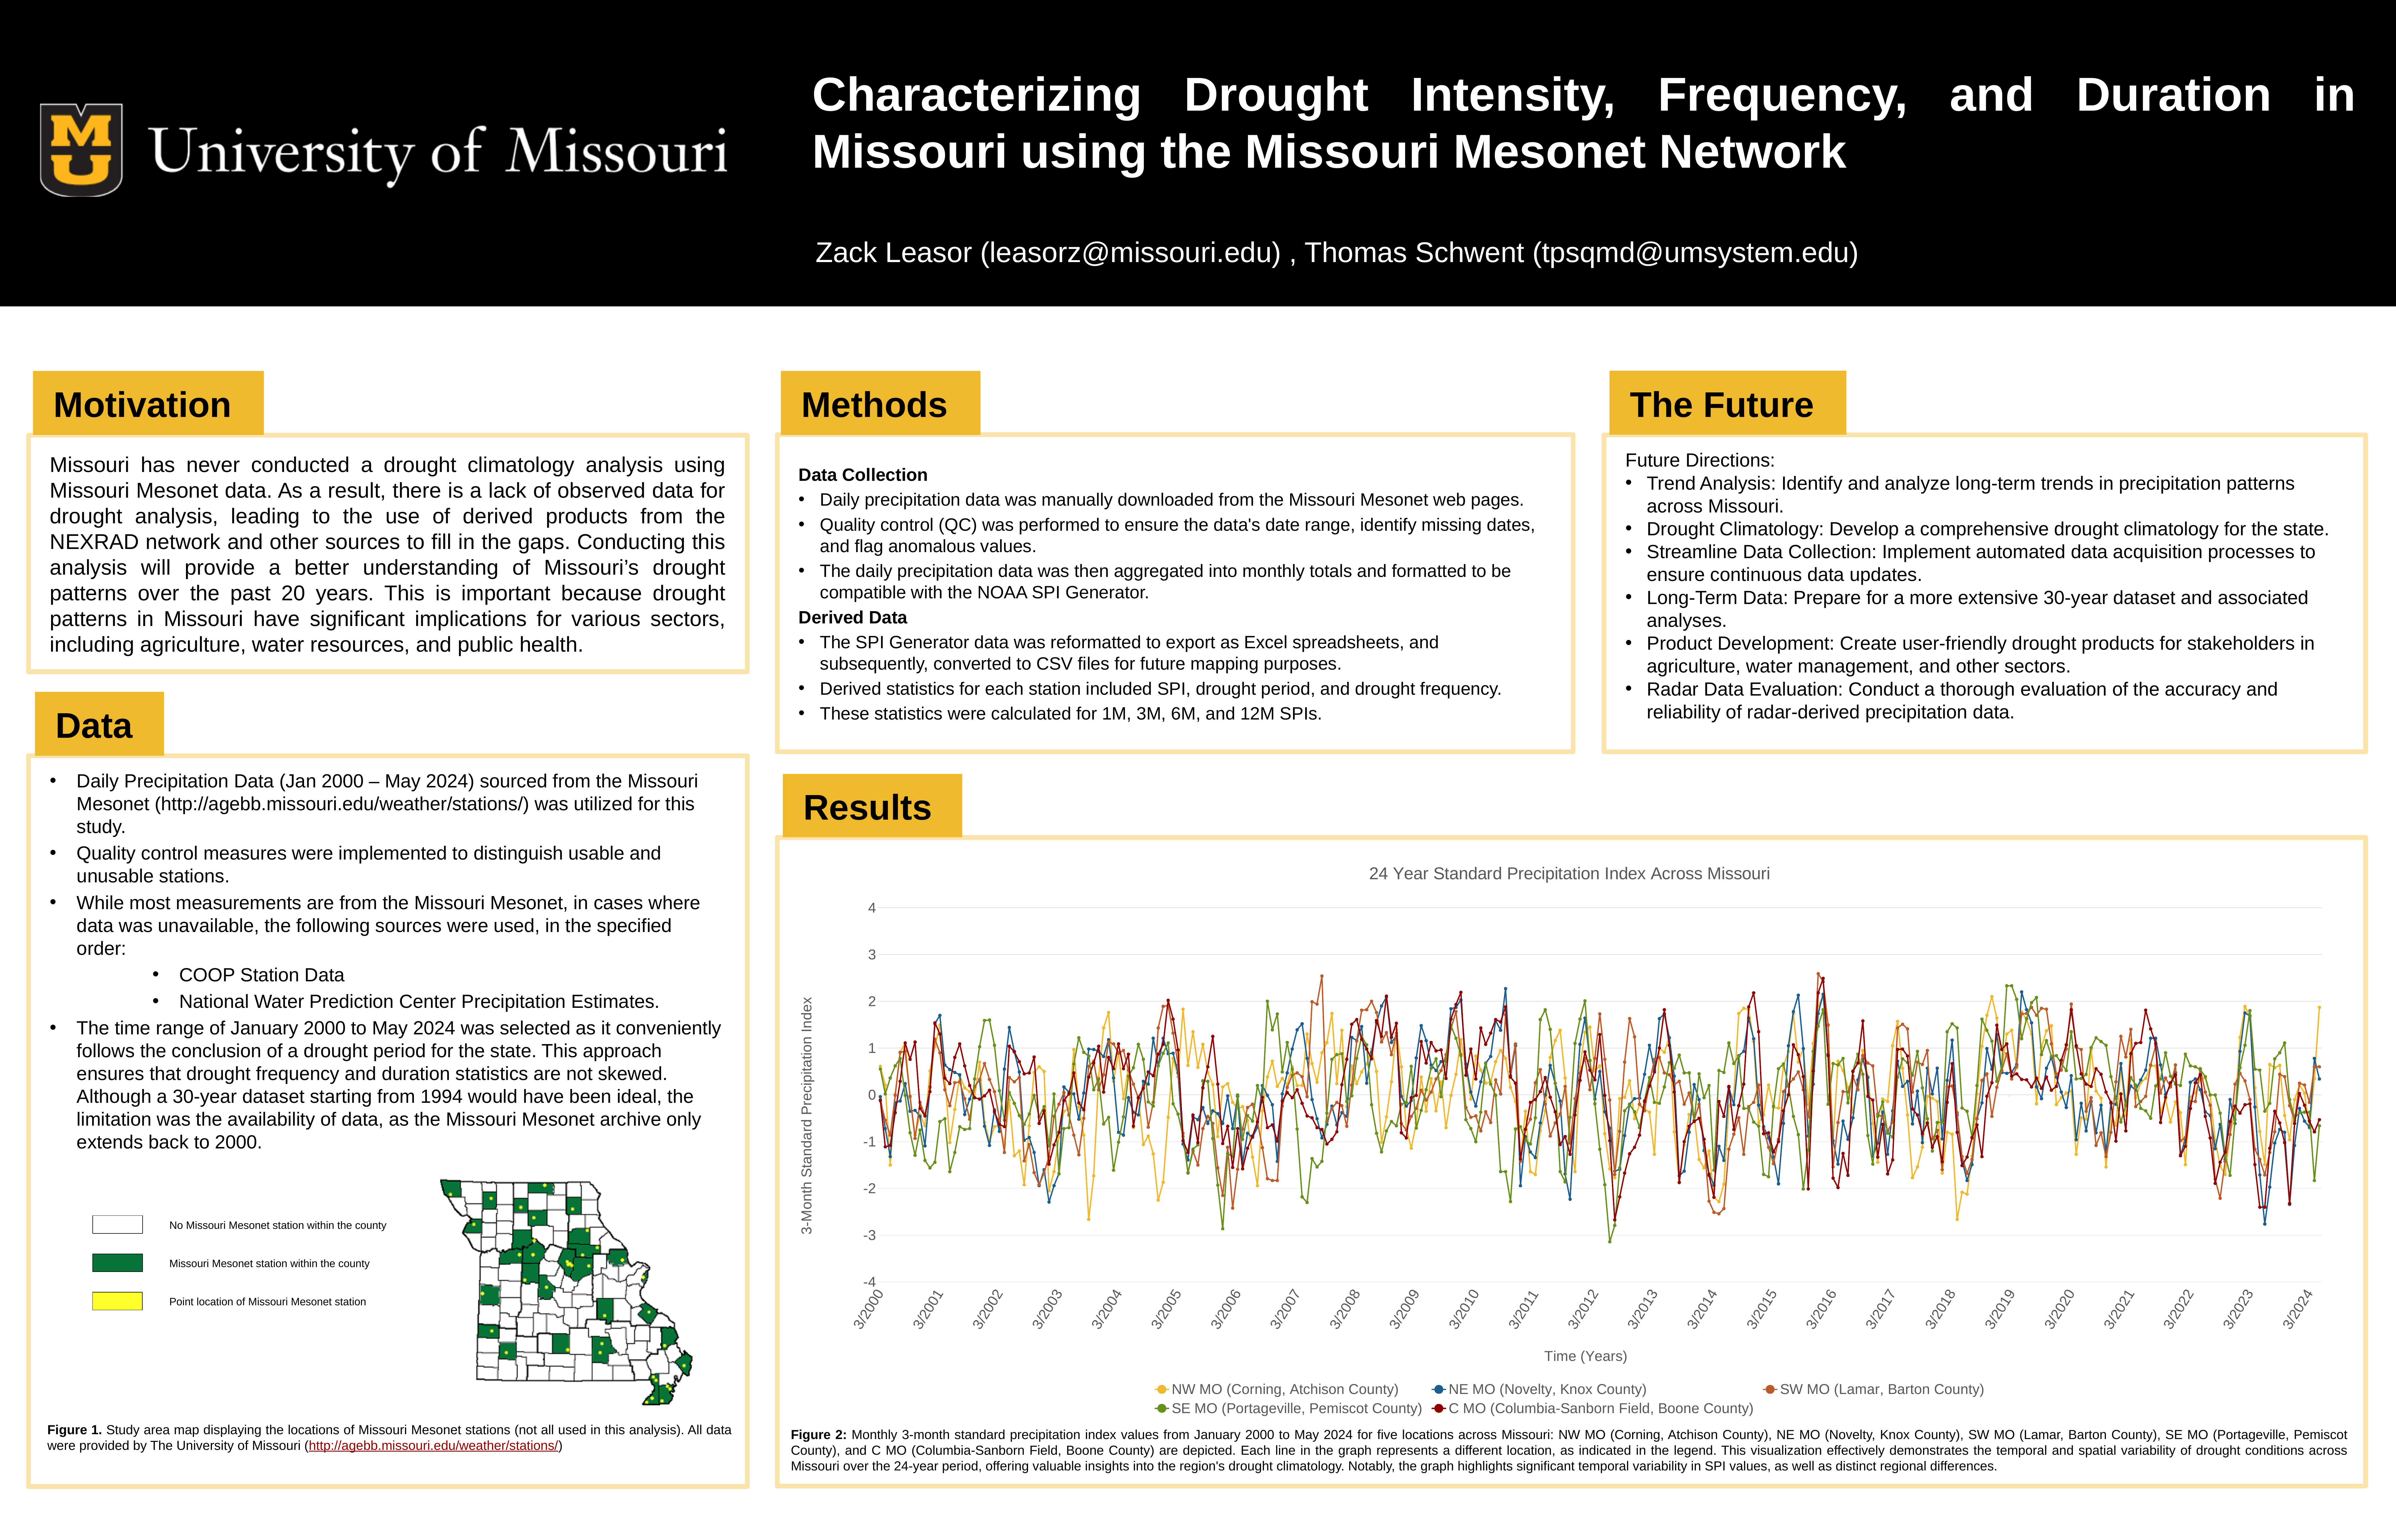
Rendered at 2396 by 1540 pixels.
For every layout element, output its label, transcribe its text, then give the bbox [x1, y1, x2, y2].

text_box [777, 837, 2366, 1486]
picture [424, 1168, 699, 1410]
text_box [92, 1254, 143, 1272]
list Data Collection Daily precipitation data was manually downloaded from the Missouri Mesonet web pages. Quality control (QC) was performed to ensure the data's date range, identify missing dates, and flag anomalous values. The daily precipitation data was then aggregated into monthly totals and formatted to be compatible with the NOAA SPI Generator. Derived Data The SPI Generator data was reformatted to export as Excel spreadsheets, and subsequently, converted to CSV files for future mapping purposes. Derived statistics for each station included SPI, drought period, and drought frequency. These statistics were calculated for 1M, 3M, 6M, and 12M SPIs. [775, 432, 1575, 754]
text_box No Missouri Mesonet station within the county [165, 1216, 391, 1233]
text_box [92, 1215, 143, 1233]
list Daily Precipitation Data (Jan 2000 – May 2024) sourced from the Missouri Mesonet (http://agebb.missouri.edu/weather/stations/) was utilized for this study. Quality control measures were implemented to distinguish usable and unusable stations. While most measurements are from the Missouri Mesonet, in cases where data was unavailable, the following sources were used, in the specified order: COOP Station Data National Water Prediction Center Precipitation Estimates. The time range of January 2000 to May 2024 was selected as it conveniently follows the conclusion of a drought period for the state. This approach ensures that drought frequency and duration statistics are not skewed. Although a 30-year dataset starting from 1994 would have been ideal, the limitation was the availability of data, as the Missouri Mesonet archive only extends back to 2000. [26, 753, 750, 1489]
text_box Point location of Missouri Mesonet station [165, 1293, 371, 1310]
list Future Directions: Trend Analysis: Identify and analyze long-term trends in precipitation patterns across Missouri. Drought Climatology: Develop a comprehensive drought climatology for the state. Streamline Data Collection: Implement automated data acquisition processes to ensure continuous data updates. Long-Term Data: Prepare for a more extensive 30-year dataset and associated analyses. Product Development: Create user-friendly drought products for stakeholders in agriculture, water management, and other sectors. Radar Data Evaluation: Conduct a thorough evaluation of the accuracy and reliability of radar-derived precipitation data. [1602, 433, 2368, 754]
text_box Missouri Mesonet station within the county [165, 1254, 374, 1272]
list Methods [781, 371, 981, 435]
chart [786, 845, 2353, 1419]
text_box Figure 2: Monthly 3-month standard precipitation index values from January 2000 to May 2024 for five locations across Missouri: NW MO (Corning, Atchison County), NE MO (Novelty, Knox County), SW MO (Lamar, Barton County), SE MO (Portageville, Pemiscot County), and C MO (Columbia-Sanborn Field, Boone County) are depicted. Each line in the graph represents a different location, as indicated in the legend. This visualization effectively demonstrates the temporal and spatial variability of drought conditions across Missouri over the 24-year period, offering valuable insights into the region's drought climatology. Notably, the graph highlights significant temporal variability in SPI values, as well as distinct regional differences. [786, 1424, 2353, 1475]
list Data [35, 692, 164, 756]
text_box Figure 1. Study area map displaying the locations of Missouri Mesonet stations (not all used in this analysis). All data were provided by The University of Missouri (http://agebb.missouri.edu/weather/stations/) [43, 1419, 737, 1455]
picture [28, 56, 737, 244]
list The Future [1609, 370, 1847, 435]
list Characterizing Drought Intensity, Frequency, and Duration in Missouri using the Missouri Mesonet Network [792, 16, 2378, 225]
text_box Results [783, 774, 962, 837]
text_box [92, 1292, 143, 1310]
list Zack Leasor (leasorz@missouri.edu) , Thomas Schwent (tpsqmd@umsystem.edu) [795, 220, 2256, 281]
list Motivation [33, 371, 264, 435]
list Missouri has never conducted a drought climatology analysis using Missouri Mesonet data. As a result, there is a lack of observed data for drought analysis, leading to the use of derived products from the NEXRAD network and other sources to fill in the gaps. Conducting this analysis will provide a better understanding of Missouri’s drought patterns over the past 20 years. This is important because drought patterns in Missouri have significant implications for various sectors, including agriculture, water resources, and public health. [26, 433, 750, 674]
